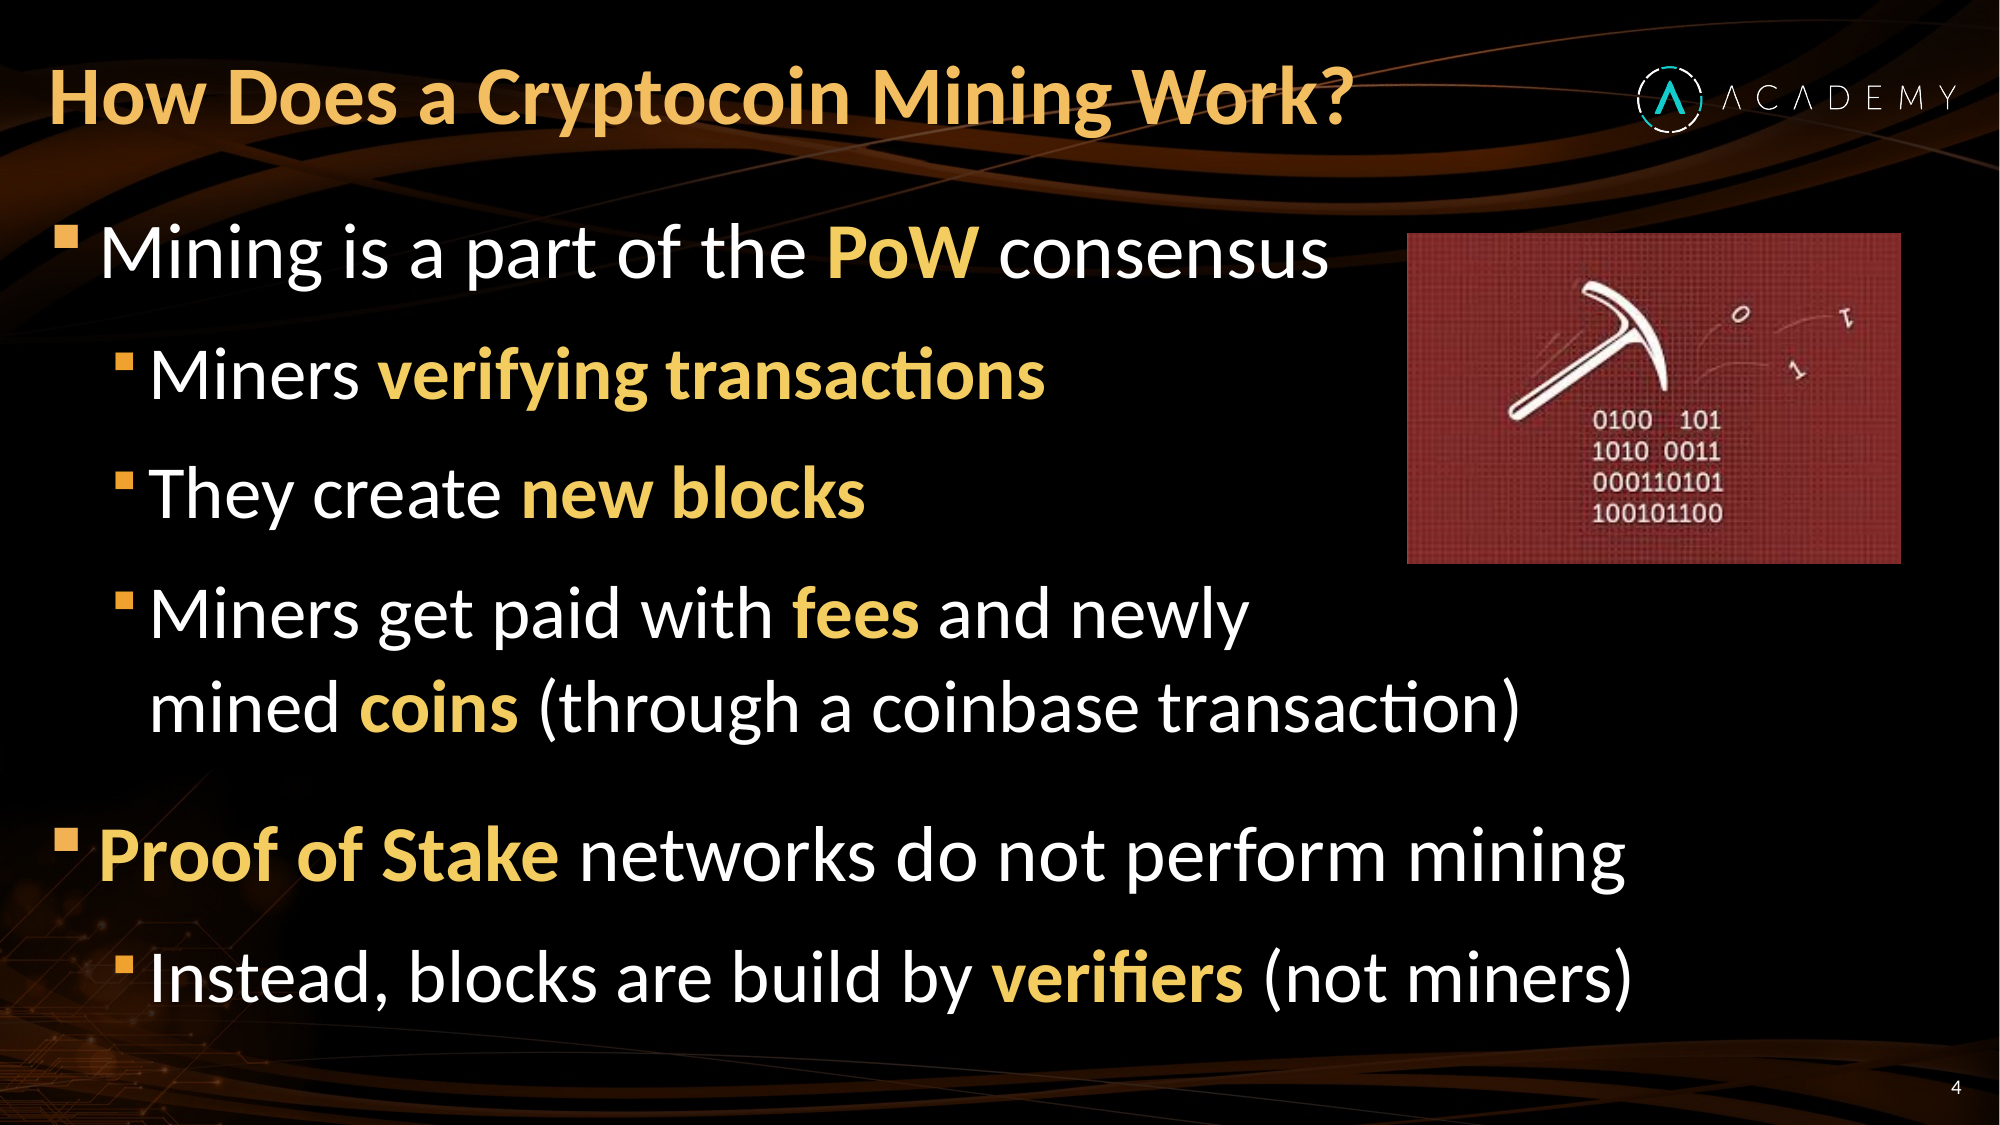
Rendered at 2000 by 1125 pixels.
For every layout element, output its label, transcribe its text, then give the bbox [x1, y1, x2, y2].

title How Does a Cryptocoin Mining Work? [30, 6, 1602, 189]
list Mining is a part of the PoW consensus Miners verifying transactions They create new blocks Miners get paid with fees and newly mined coins (through a coinbase transaction) Proof of Stake networks do not perform mining Instead, blocks are build by verifiers (not miners) [30, 188, 1950, 1103]
slide_number 4 [1950, 1070, 1968, 1103]
picture [0, 0, 2000, 1125]
